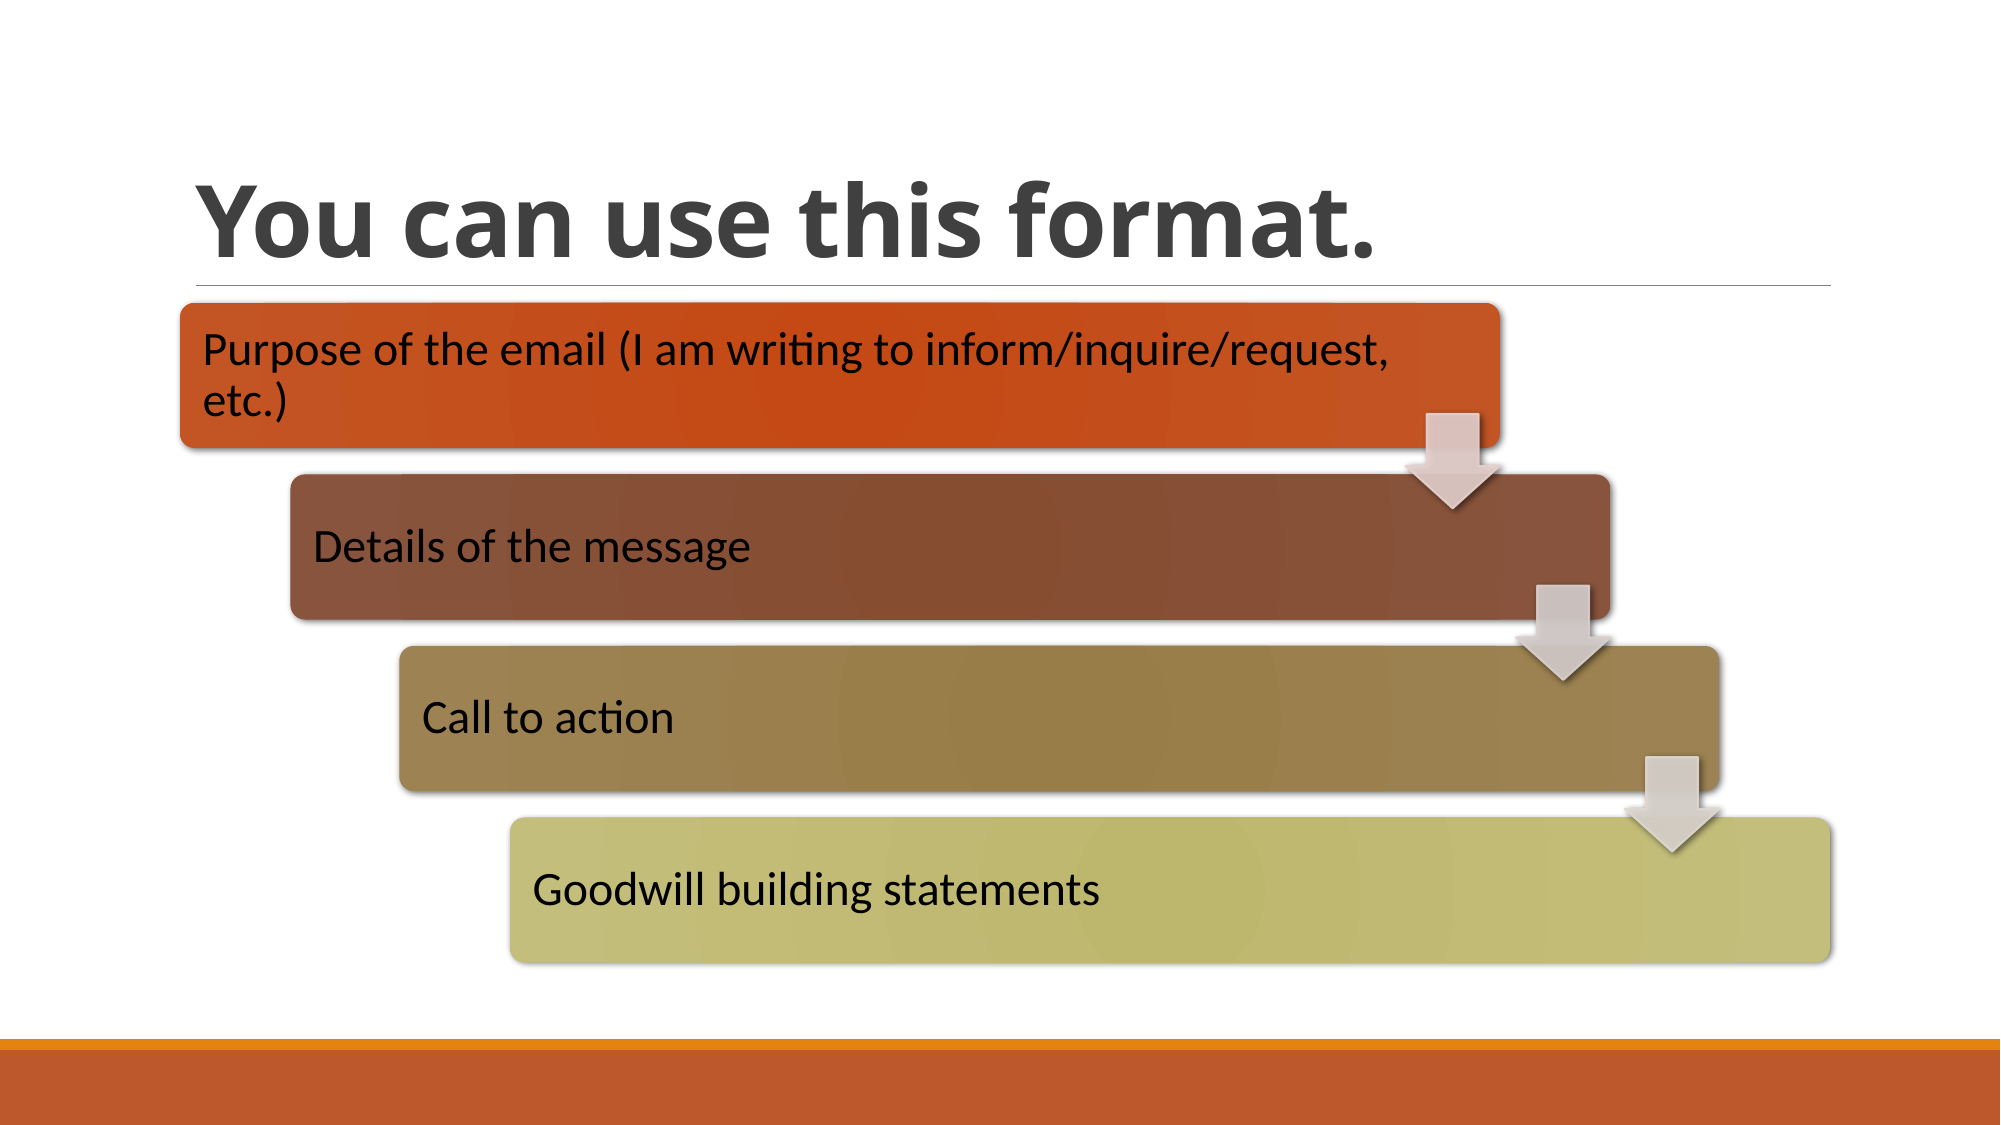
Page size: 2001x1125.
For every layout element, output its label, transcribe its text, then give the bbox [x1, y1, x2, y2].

title You can use this format. [180, 47, 1830, 285]
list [179, 302, 1831, 964]
